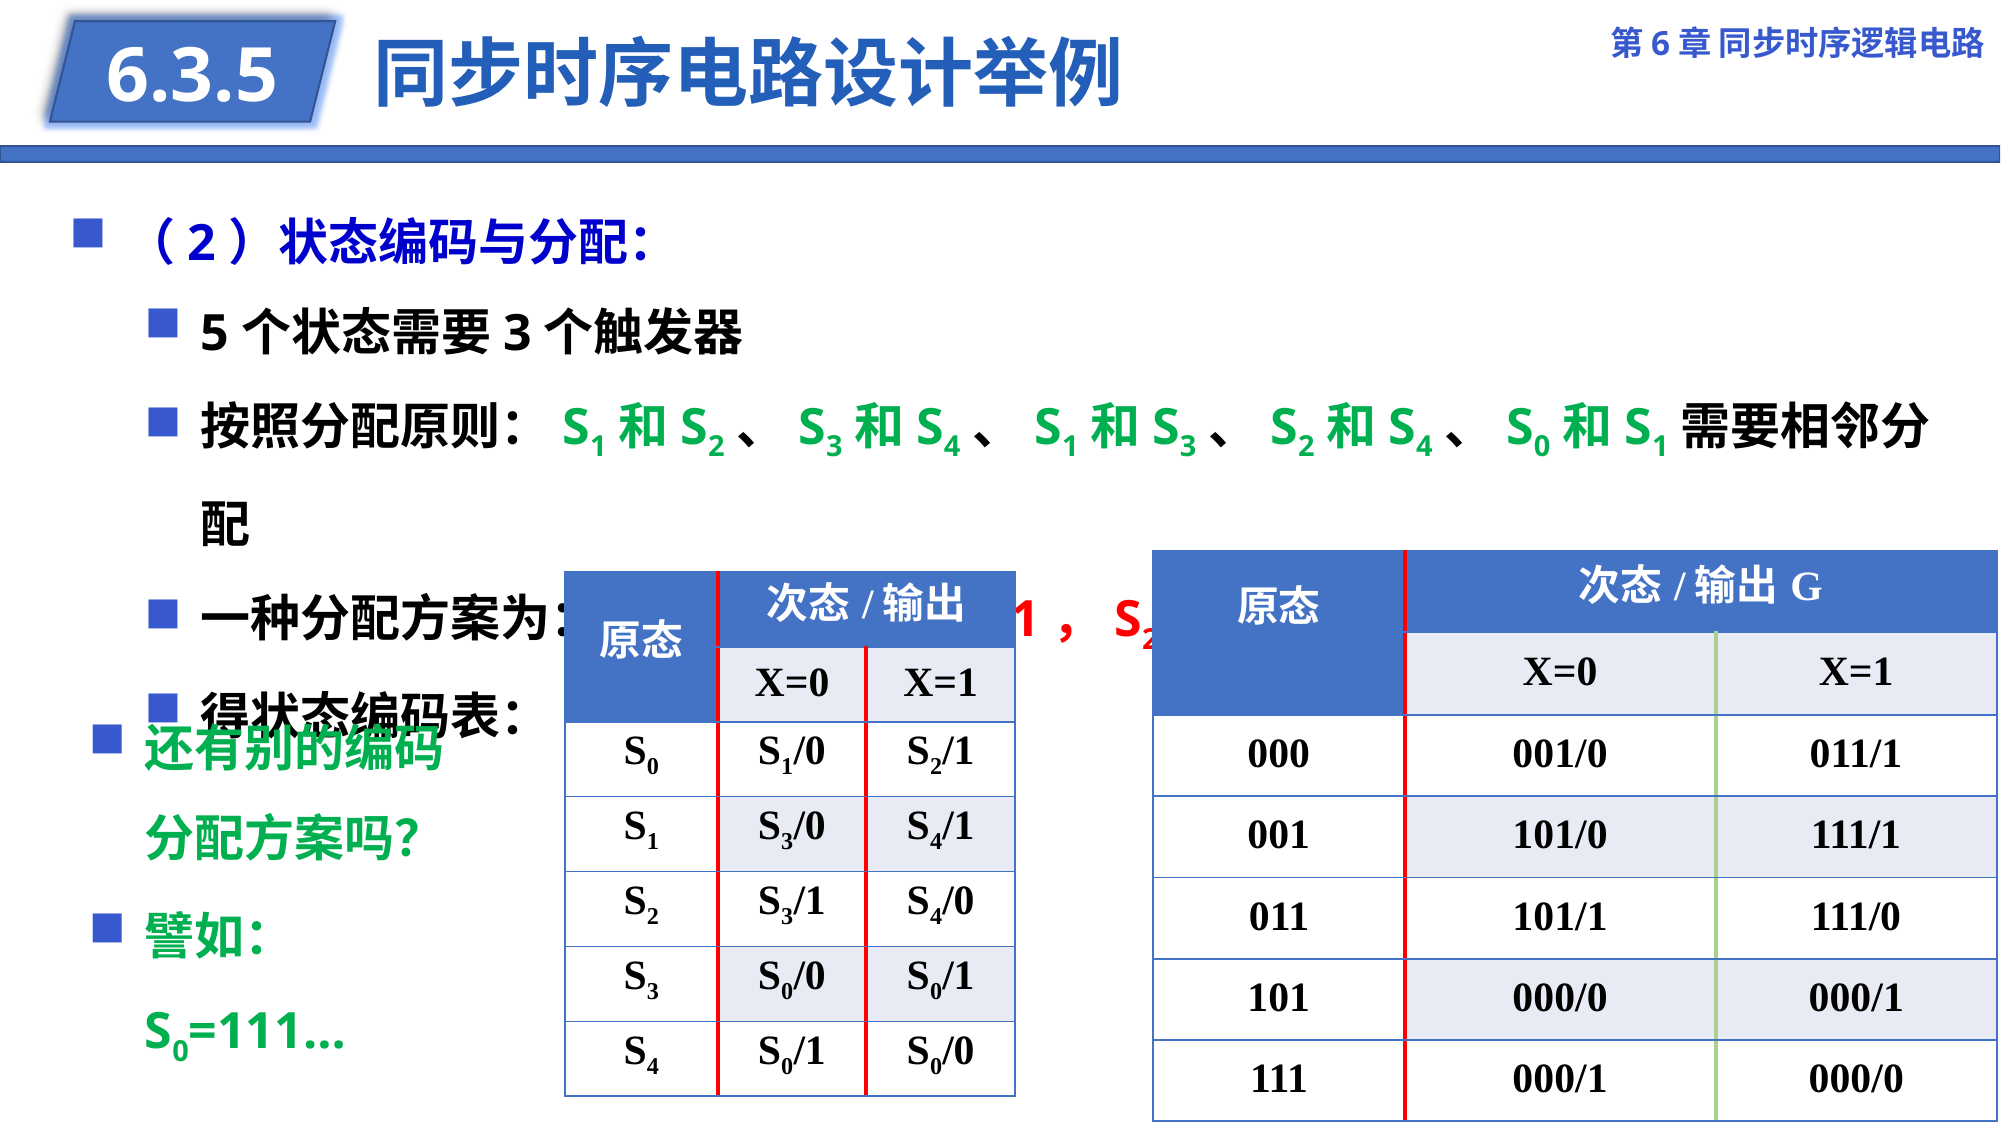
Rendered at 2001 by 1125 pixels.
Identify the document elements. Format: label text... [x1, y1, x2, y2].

table_header 原态 [566, 573, 716, 721]
table_cell S2 [566, 872, 716, 946]
title 同步时序电路设计举例 [358, 16, 1391, 137]
table_cell S1 [566, 797, 716, 871]
table_cell S0/1 [720, 1022, 864, 1095]
table_cell X=1 [868, 648, 1014, 721]
footer 第6章 同步时序逻辑电路 [1581, 0, 2000, 84]
text_box 譬如：S0=111… [73, 867, 496, 1075]
table_cell S4/1 [868, 797, 1014, 871]
table_cell S3/0 [720, 797, 864, 871]
table_header 次态/输出 [720, 573, 1014, 646]
table_cell S0/1 [868, 947, 1014, 1021]
table_cell S3/1 [720, 872, 864, 946]
table_cell S1/0 [720, 723, 864, 796]
table_cell S2/1 [868, 723, 1014, 796]
table_cell S3 [566, 947, 716, 1021]
table_cell X=0 [720, 648, 864, 721]
text_box 6.3.5 [48, 20, 337, 123]
table_cell S0 [566, 723, 716, 796]
text_box 还有别的编码分配方案吗？ [73, 678, 496, 867]
table_cell S4/0 [868, 872, 1014, 946]
table_cell S4 [566, 1022, 716, 1095]
table_cell S0/0 [720, 947, 864, 1021]
table_cell S0/0 [868, 1022, 1014, 1095]
